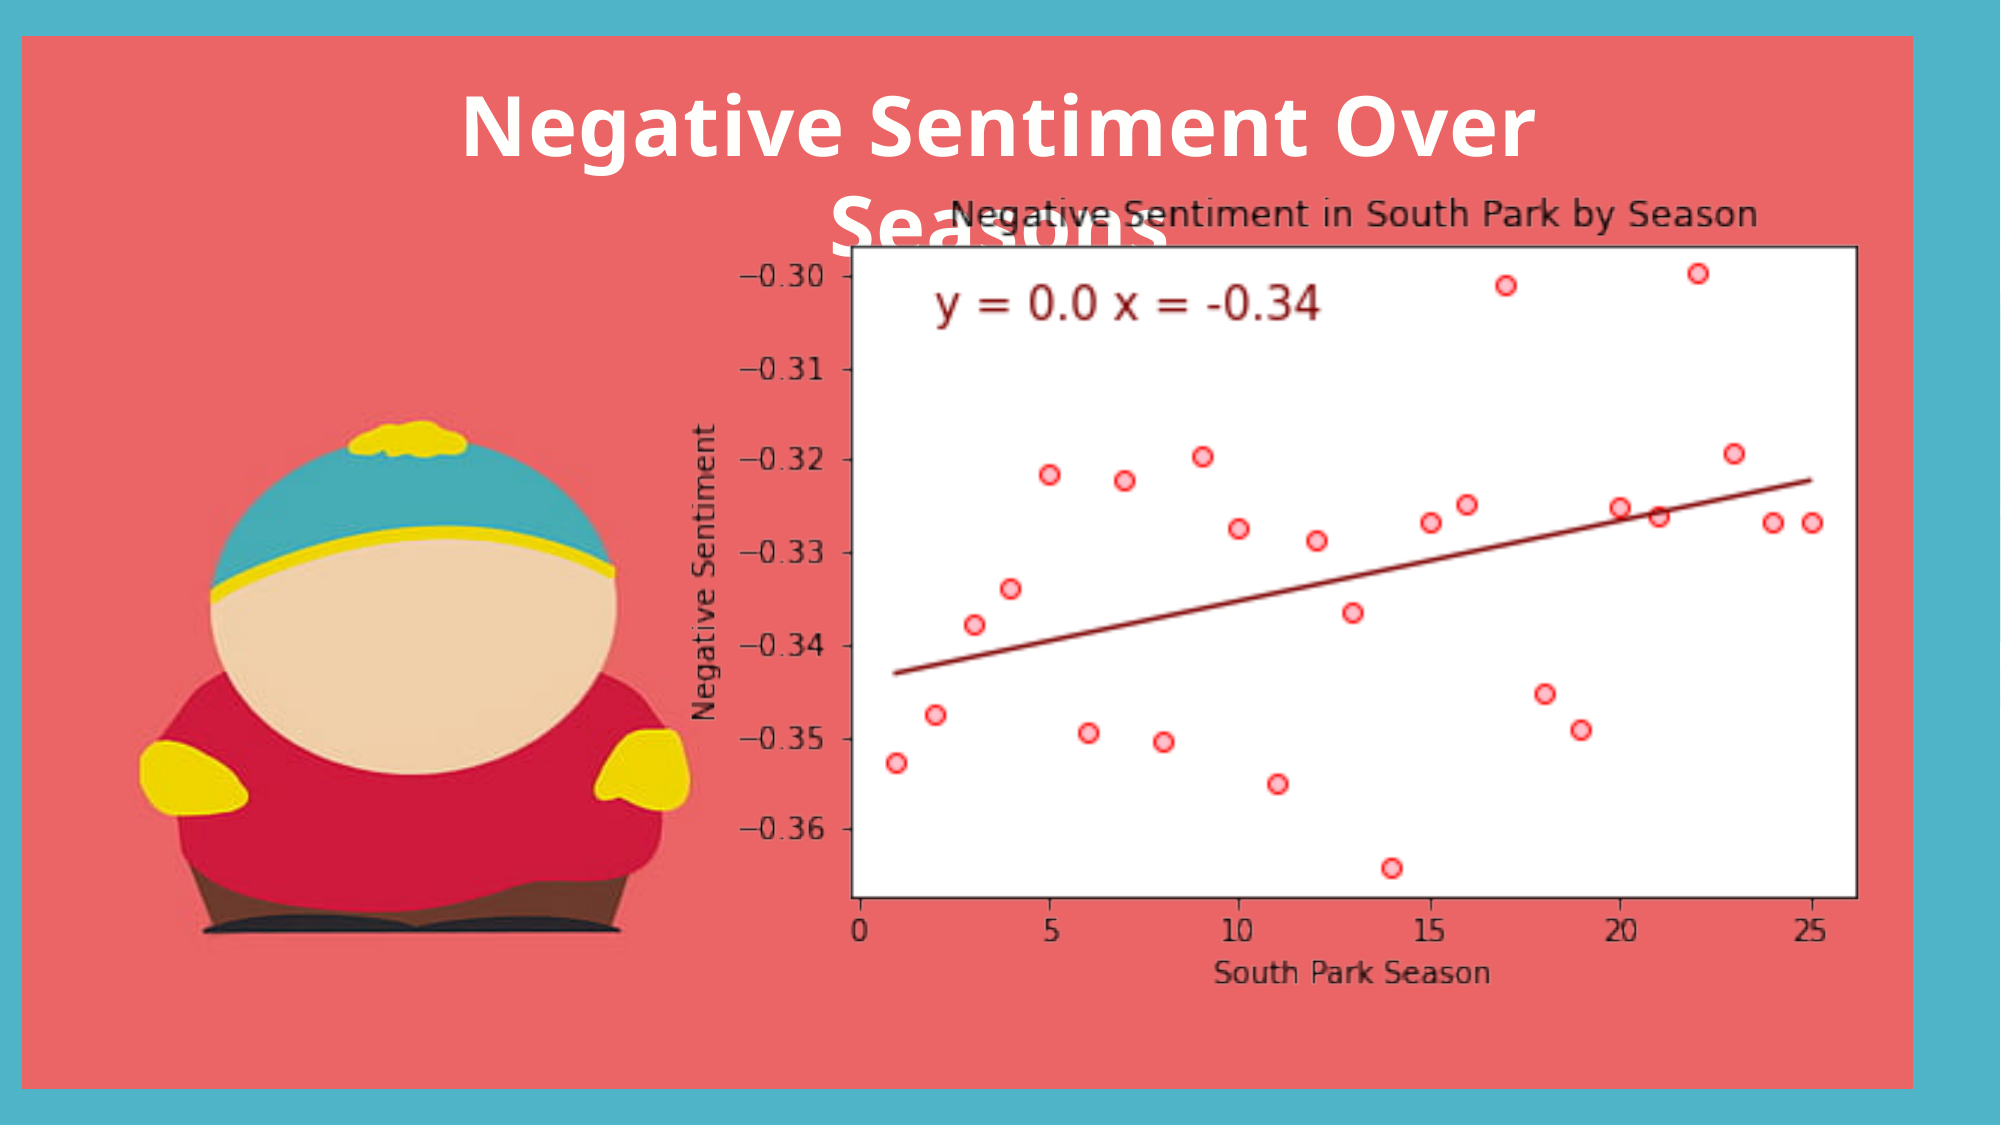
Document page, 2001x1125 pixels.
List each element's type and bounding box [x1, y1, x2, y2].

text_box [0, 0, 2000, 1125]
picture [22, 36, 1987, 1089]
